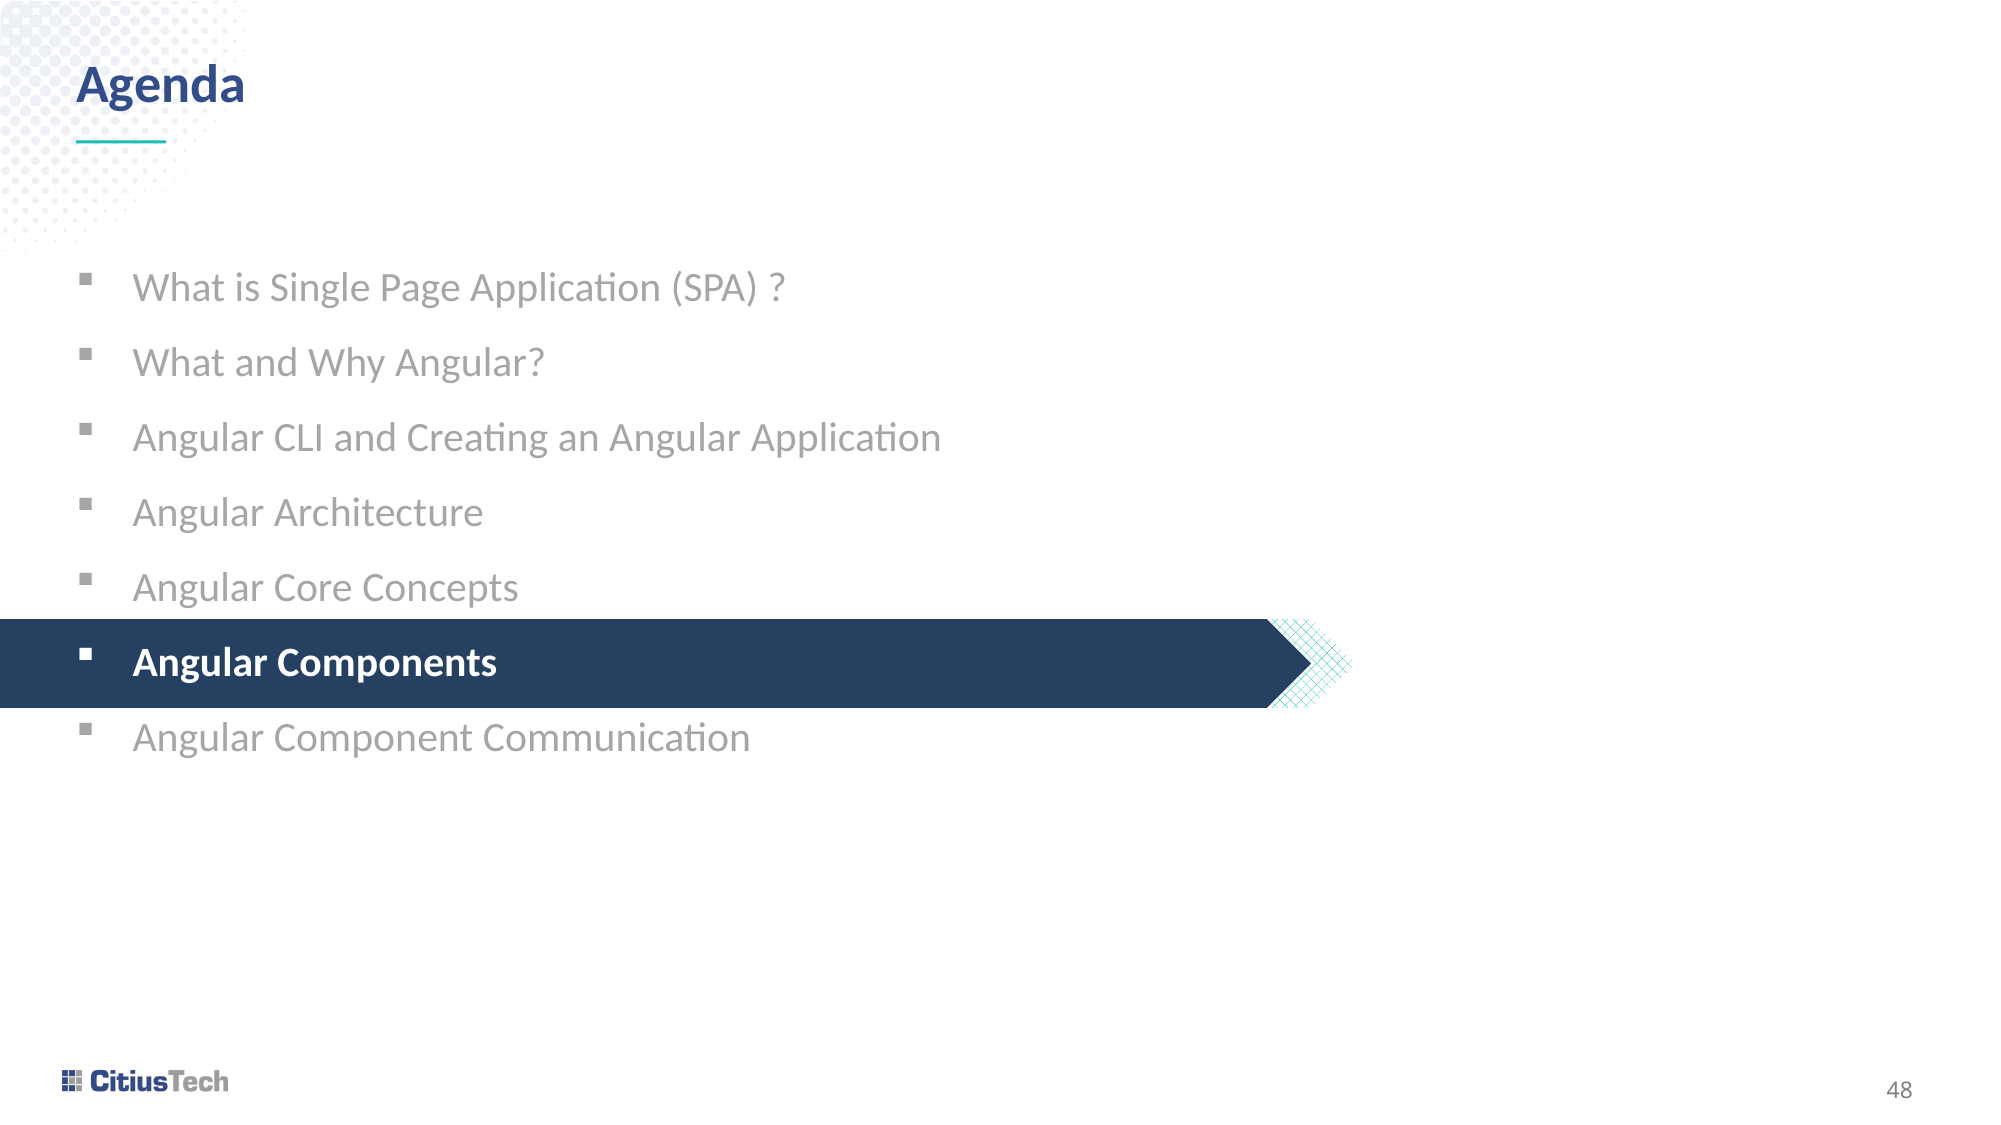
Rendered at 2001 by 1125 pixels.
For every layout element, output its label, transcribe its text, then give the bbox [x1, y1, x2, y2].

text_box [0, 619, 1356, 708]
picture [61, 1069, 228, 1092]
text_box What is Single Page Application (SPA) ? What and Why Angular? Angular CLI and Creating an Angular Application Angular Architecture Angular Core Concepts Angular Components Angular Component Communication [76, 259, 1588, 760]
title Agenda [76, 30, 1802, 131]
